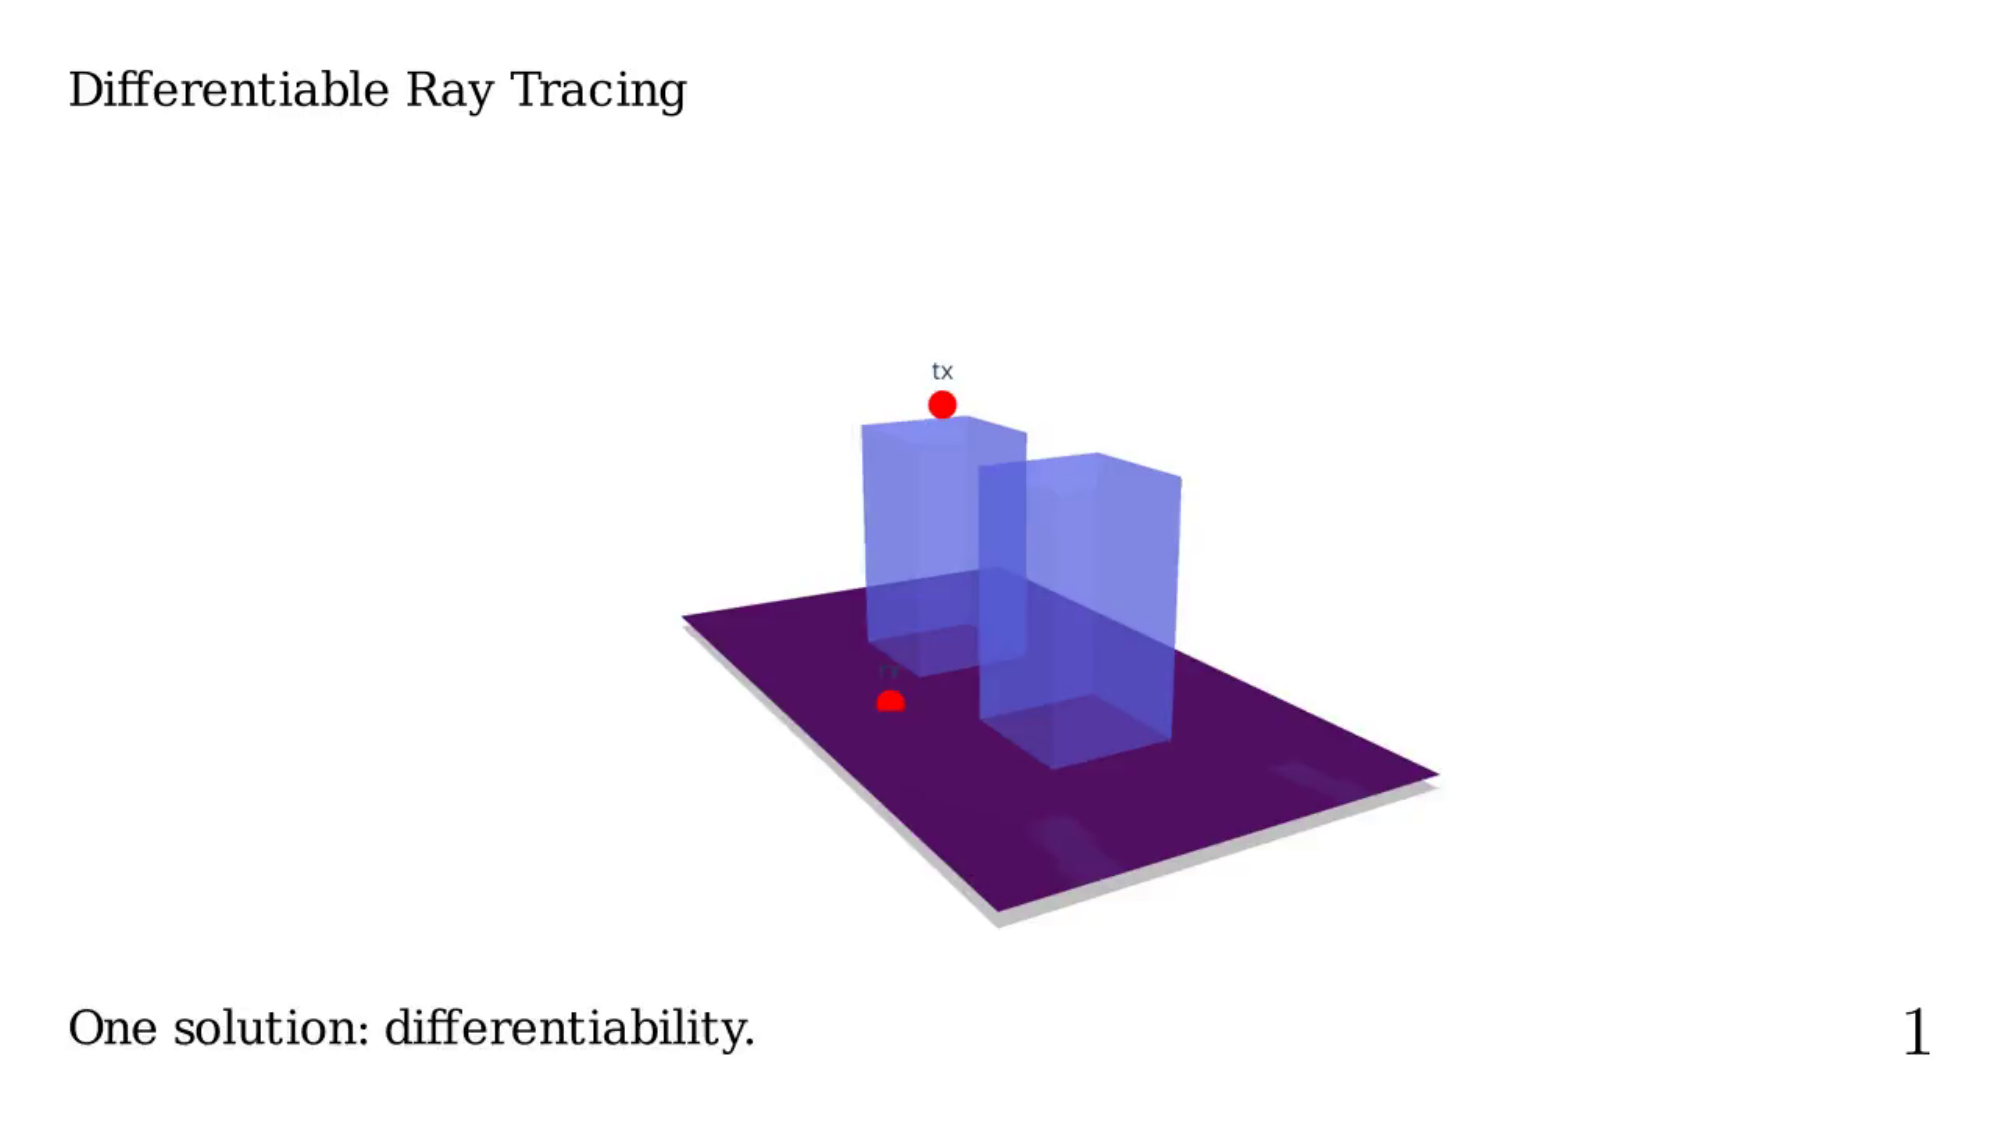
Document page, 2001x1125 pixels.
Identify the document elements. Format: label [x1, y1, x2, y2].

text_box [0, 0, 2000, 1125]
